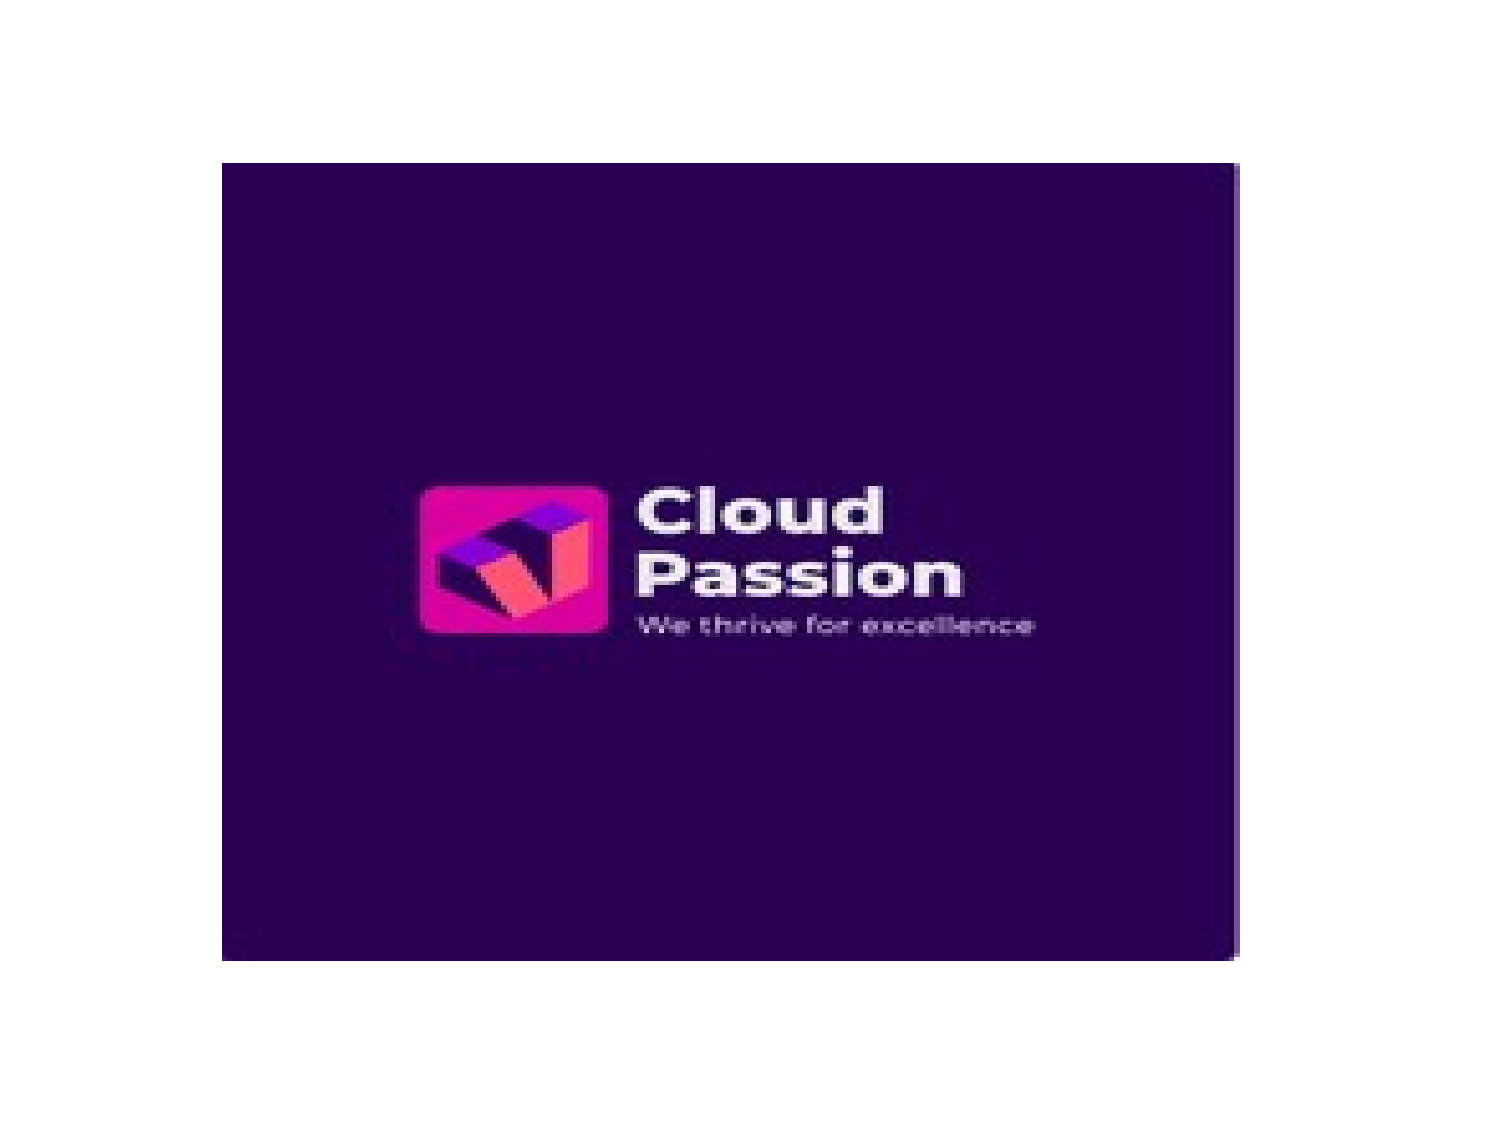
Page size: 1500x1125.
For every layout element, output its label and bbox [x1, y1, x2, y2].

picture [222, 163, 1240, 962]
